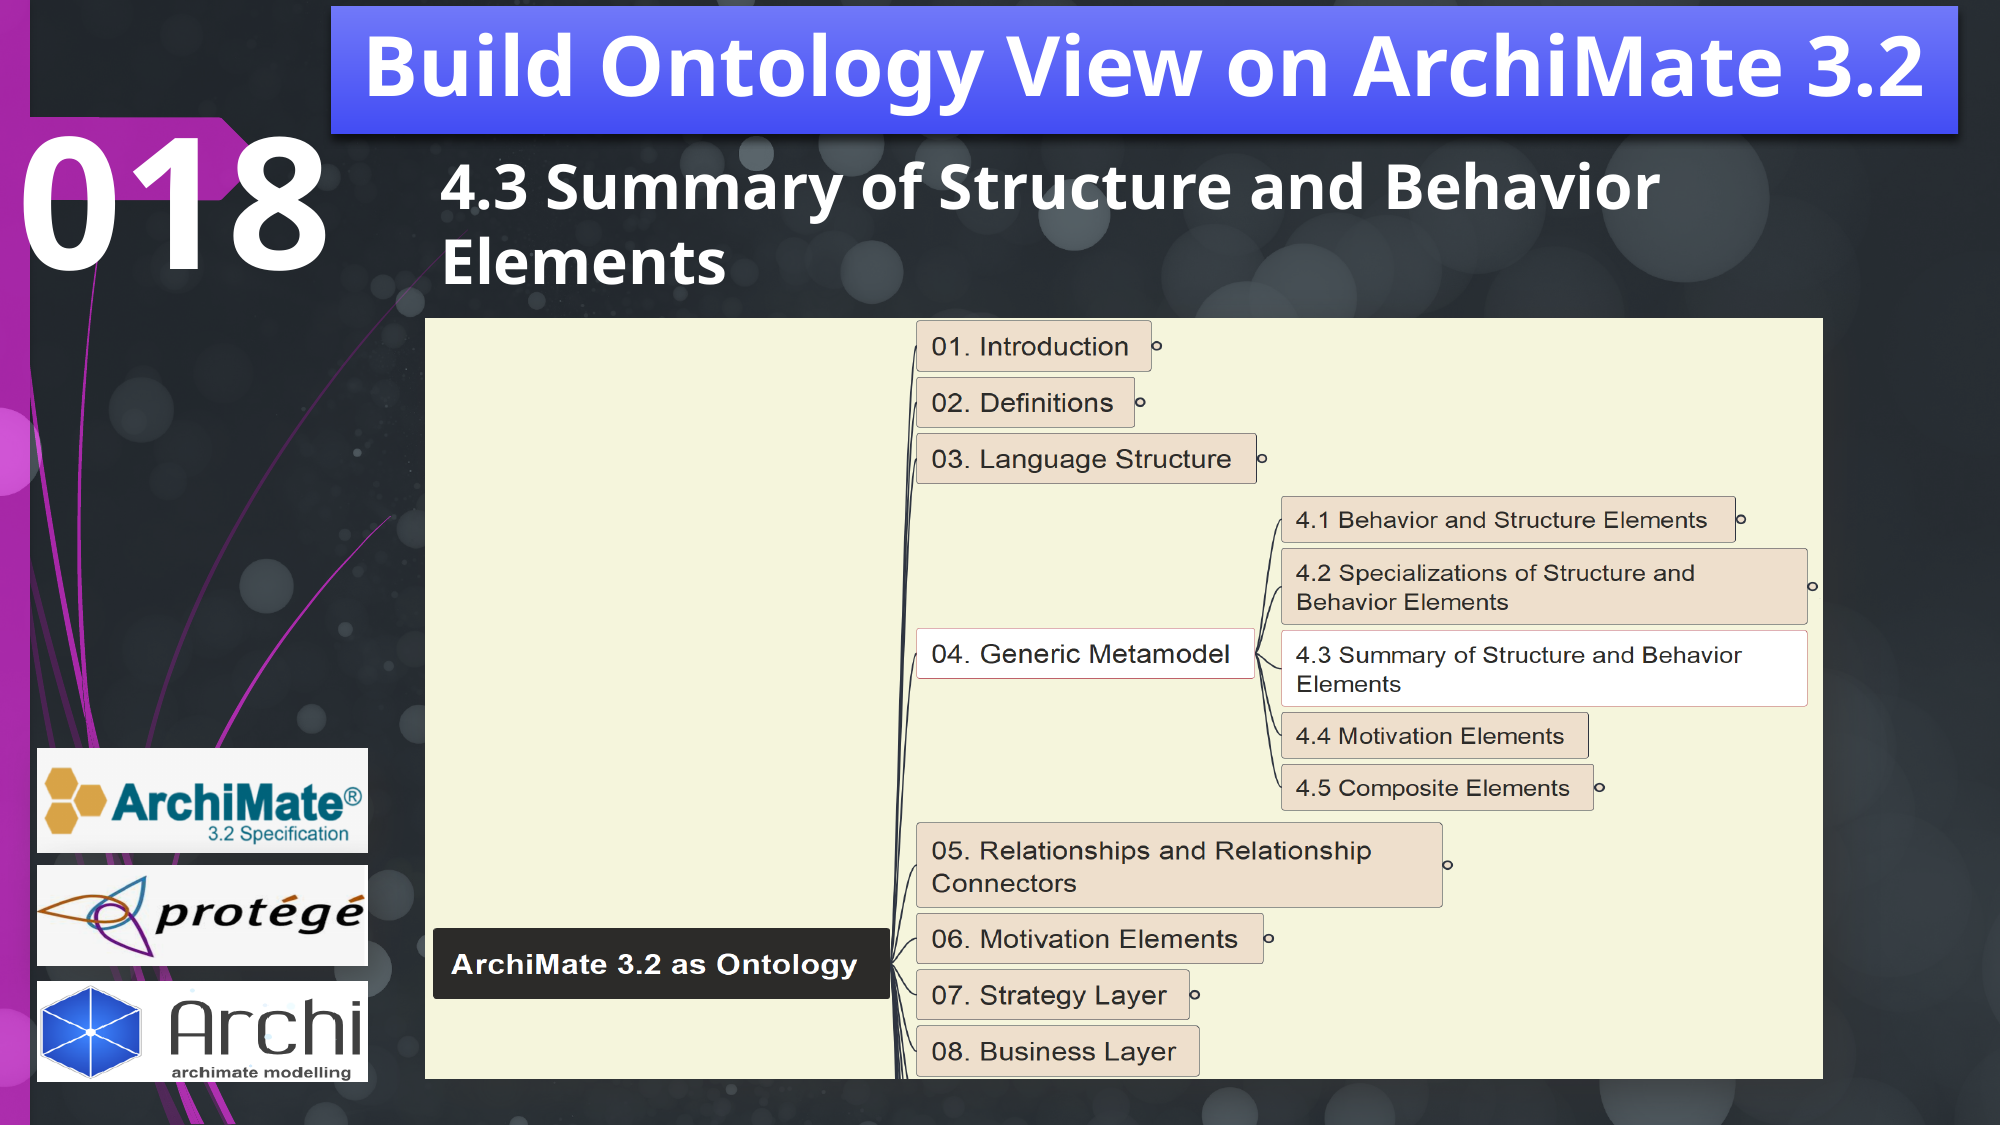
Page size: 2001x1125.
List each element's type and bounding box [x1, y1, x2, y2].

picture [0, 0, 2000, 1125]
list [425, 318, 1823, 1079]
